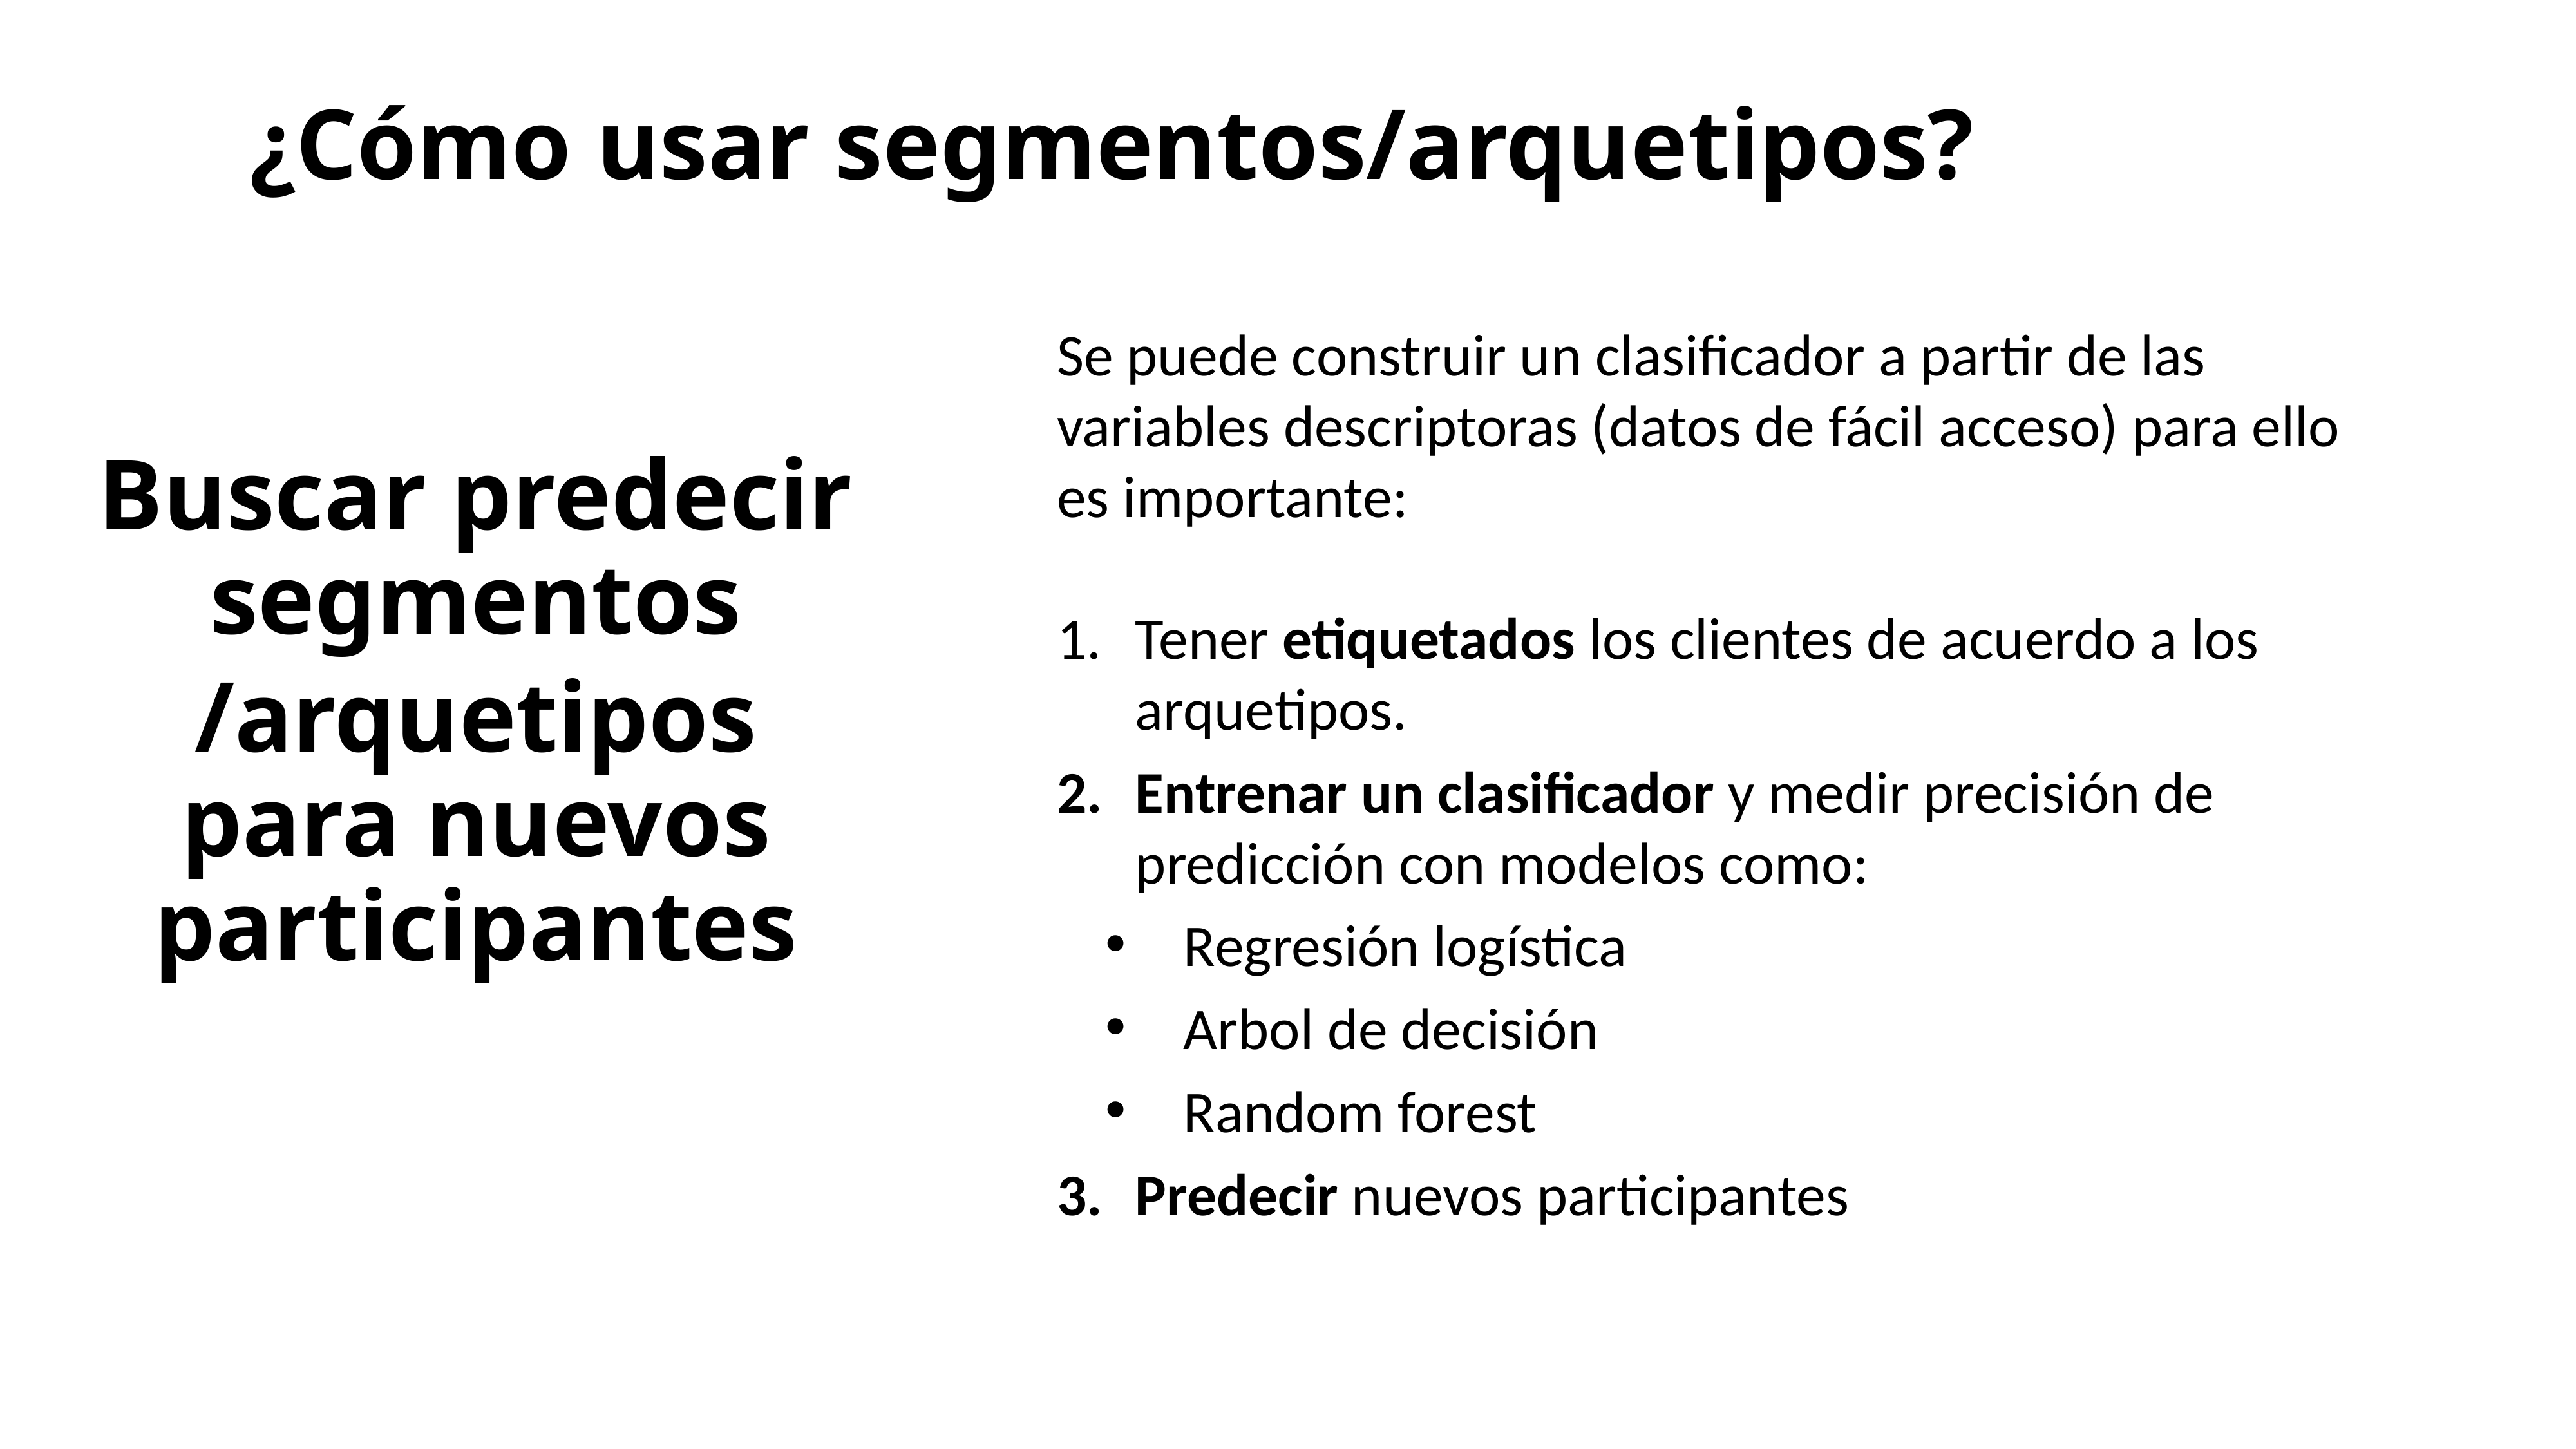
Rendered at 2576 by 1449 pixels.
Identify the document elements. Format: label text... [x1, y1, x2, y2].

text_box Se puede construir un clasificador a partir de las variables descriptoras (datos de fácil acceso) para ello es importante: Tener etiquetados los clientes de acuerdo a los arquetipos. Entrenar un clasificador y medir precisión de predicción con modelos como: Regresión logística Arbol de decisión Random forest Predecir nuevos participantes [1047, 312, 2385, 1232]
text_box ¿Cómo usar segmentos/arquetipos? [240, 91, 1985, 200]
text_box Buscar predecir segmentos /arquetipos para nuevos participantes [86, 441, 865, 1008]
